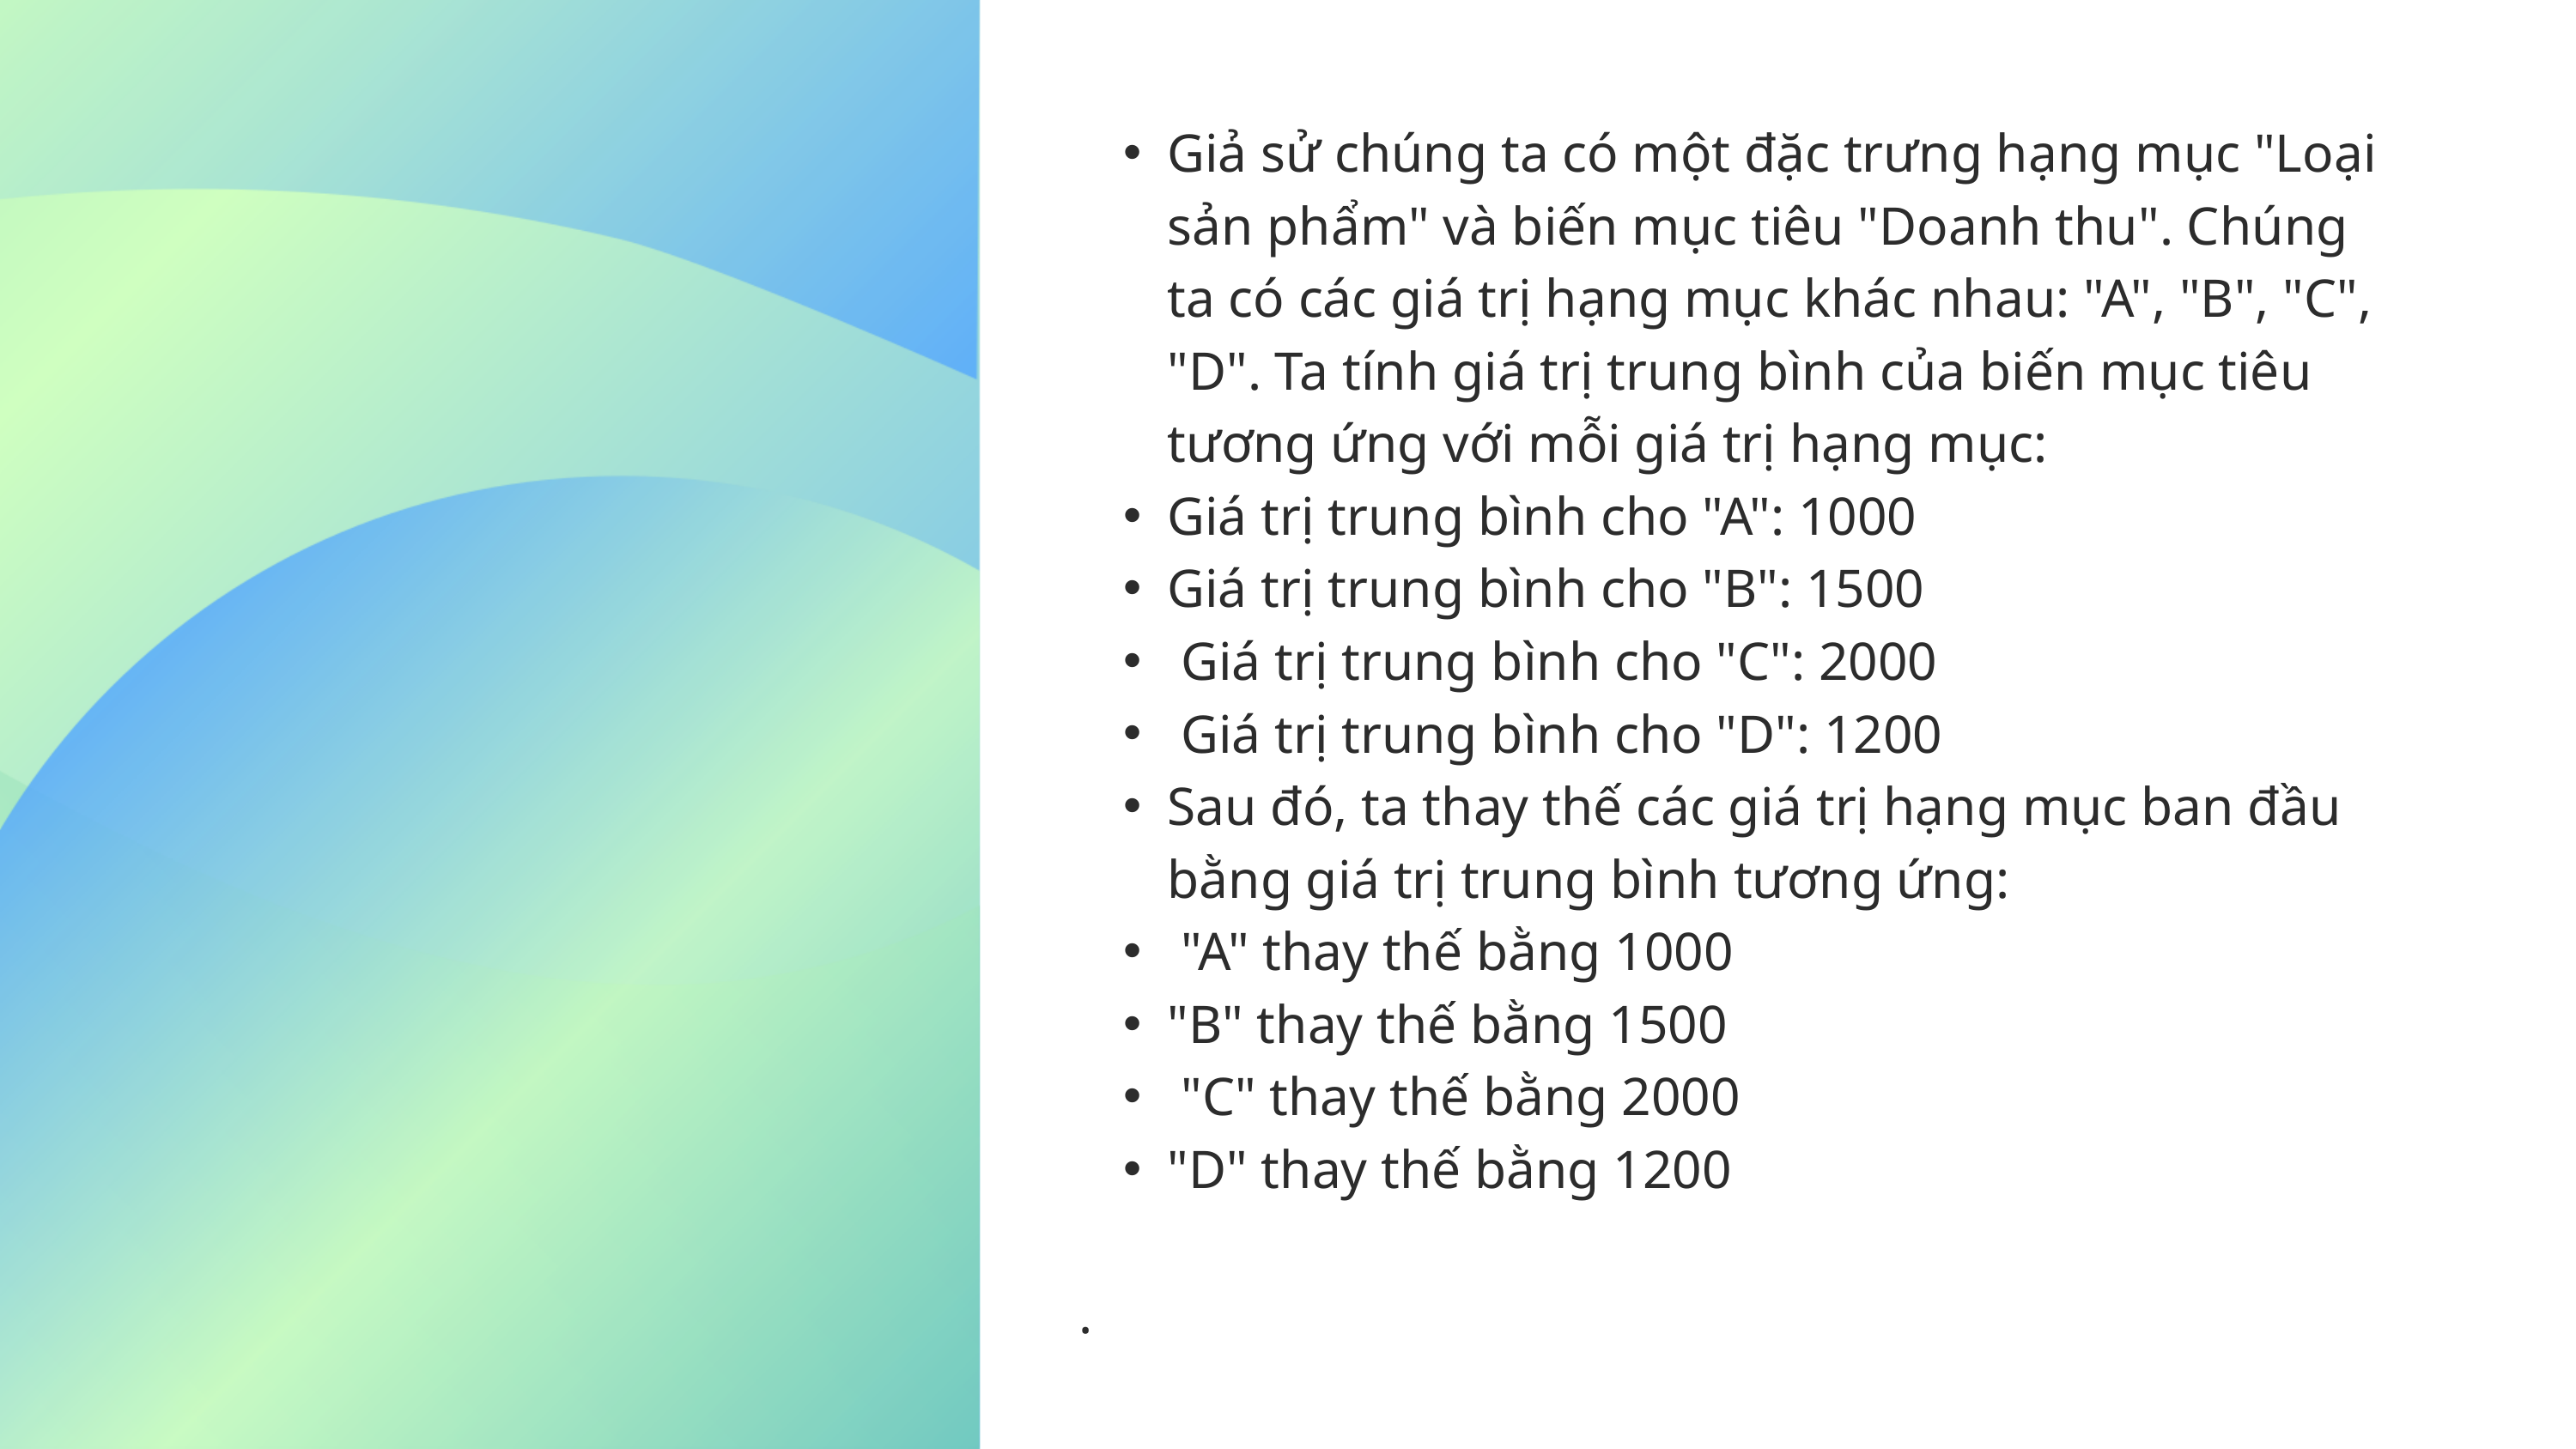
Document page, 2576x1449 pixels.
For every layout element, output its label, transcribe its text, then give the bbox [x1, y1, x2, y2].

text_box Giả sử chúng ta có một đặc trưng hạng mục "Loại sản phẩm" và biến mục tiêu "Doanh thu". Chúng ta có các giá trị hạng mục khác nhau: "A", "B", "C", "D". Ta tính giá trị trung bình của biến mục tiêu tương ứng với mỗi giá trị hạng mục: Giá trị trung bình cho "A": 1000 Giá trị trung bình cho "B": 1500 Giá trị trung bình cho "C": 2000 Giá trị trung bình cho "D": 1200 Sau đó, ta thay thế các giá trị hạng mục ban đầu bằng giá trị trung bình tương ứng: "A" thay thế bằng 1000 "B" thay thế bằng 1500 "C" thay thế bằng 2000 "D" thay thế bằng 1200 . [1078, 109, 2399, 1449]
text_box [0, 0, 981, 1449]
